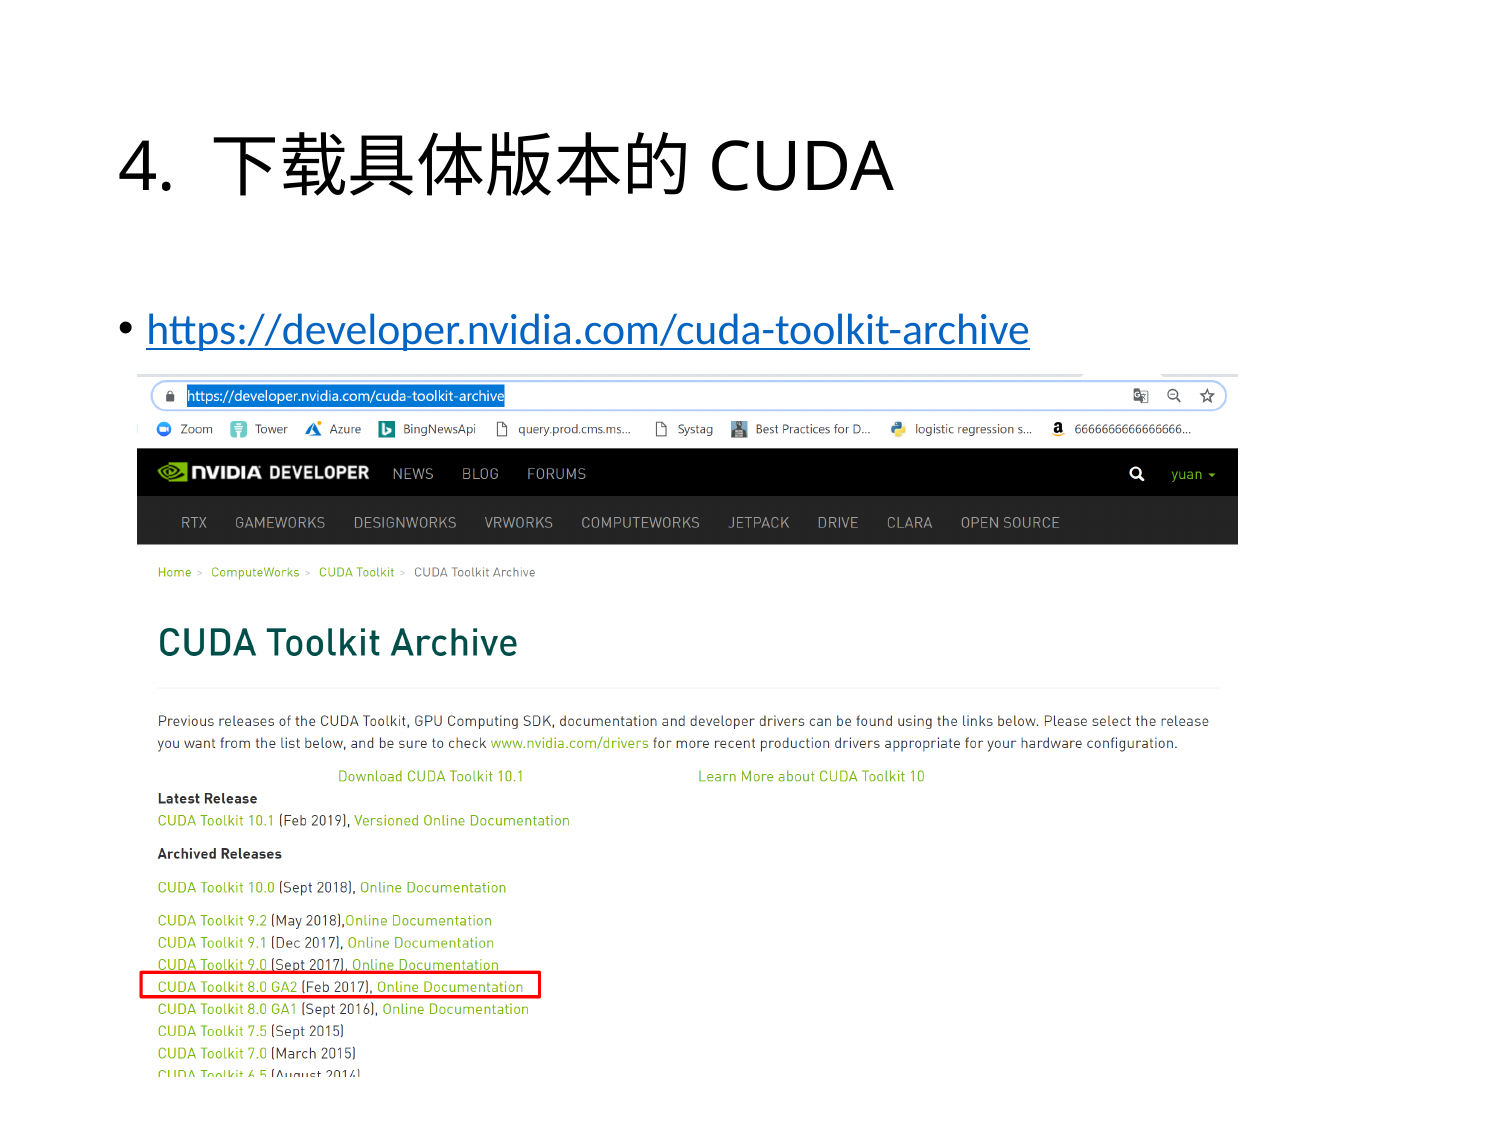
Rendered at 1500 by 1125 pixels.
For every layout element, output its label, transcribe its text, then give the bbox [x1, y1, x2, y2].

title 4. 下载具体版本的CUDA [103, 59, 1397, 278]
picture [137, 374, 1238, 1077]
list https://developer.nvidia.com/cuda-toolkit-archive [103, 299, 1397, 1014]
